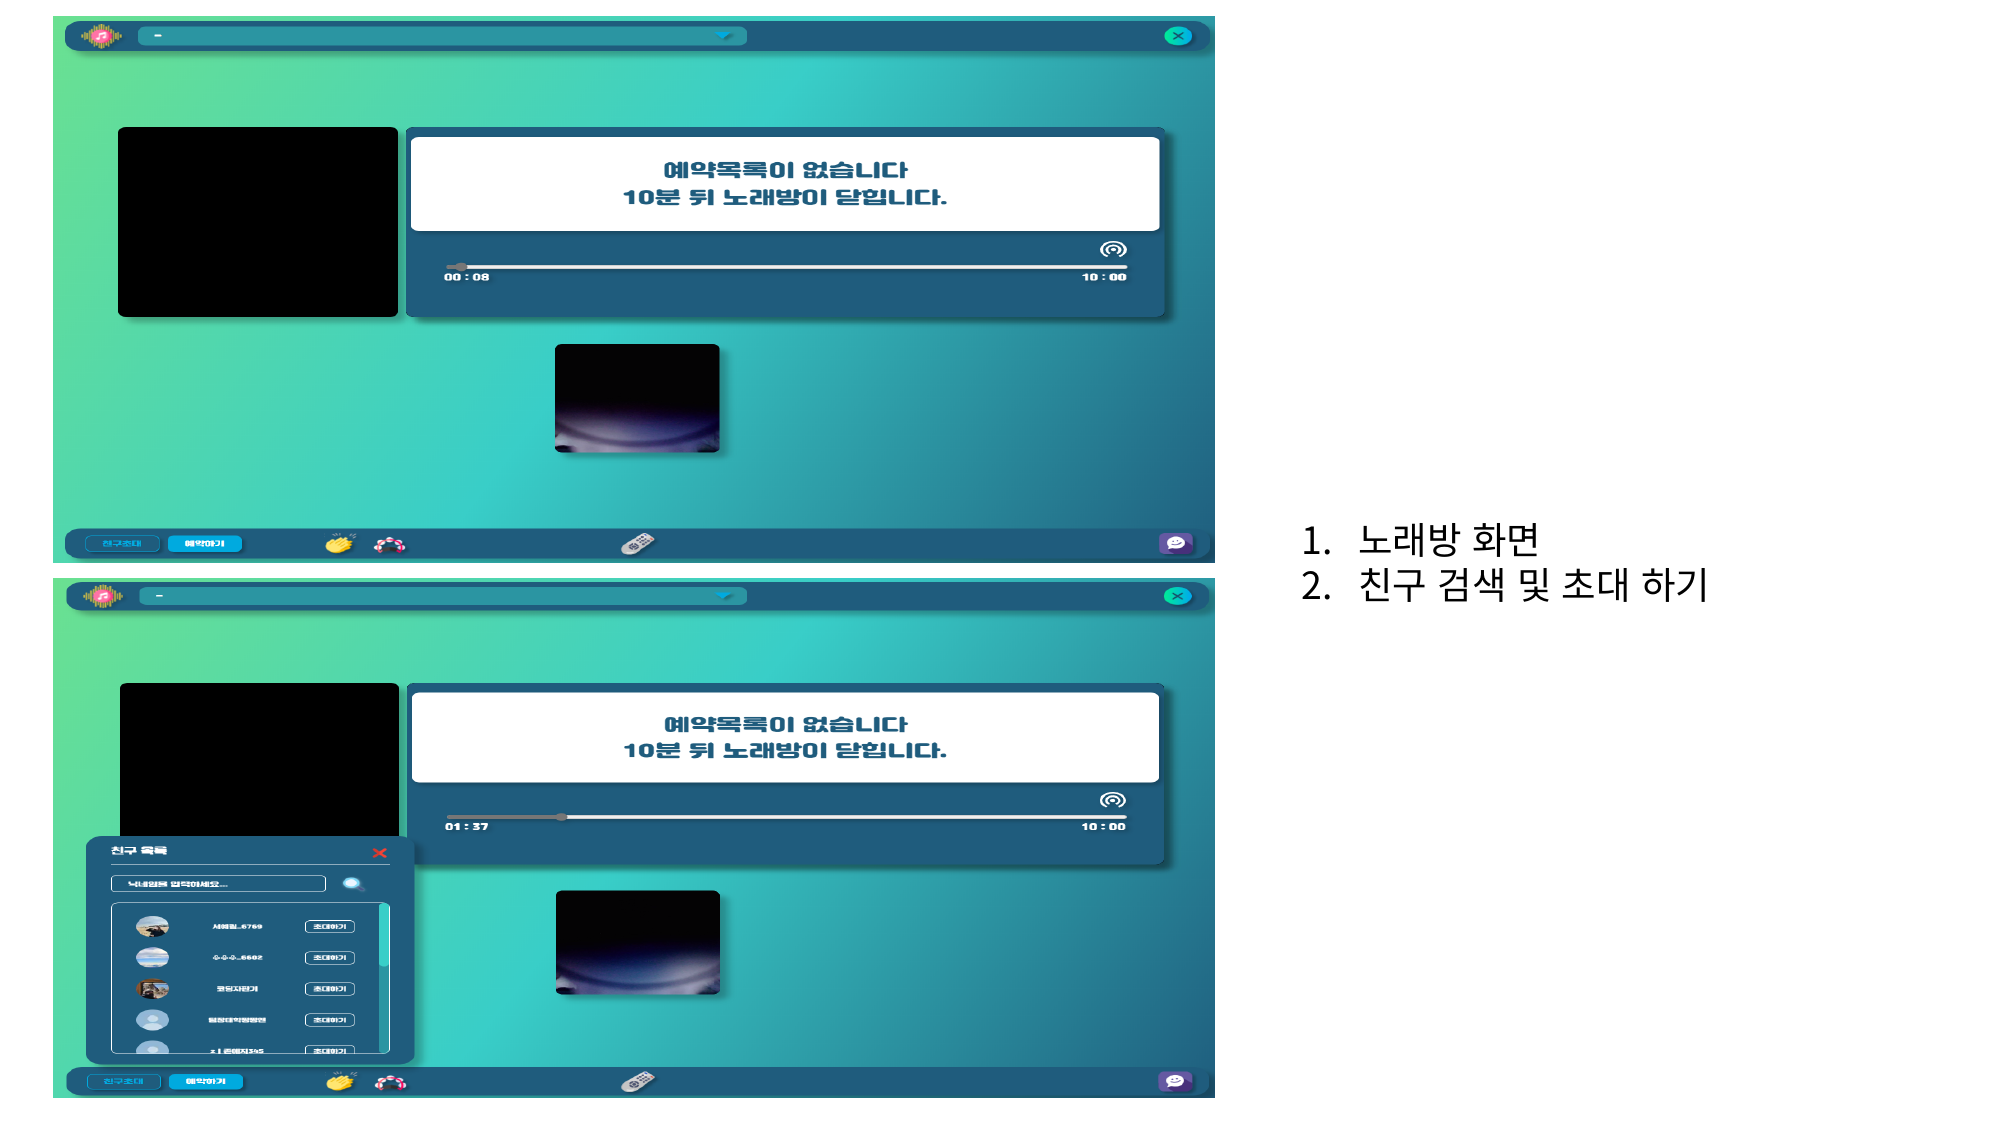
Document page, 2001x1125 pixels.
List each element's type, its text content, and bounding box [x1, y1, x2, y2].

picture [53, 16, 1215, 563]
picture [53, 578, 1215, 1098]
text_box 노래방 화면 친구 검색 및 초대 하기 [1287, 509, 1929, 615]
